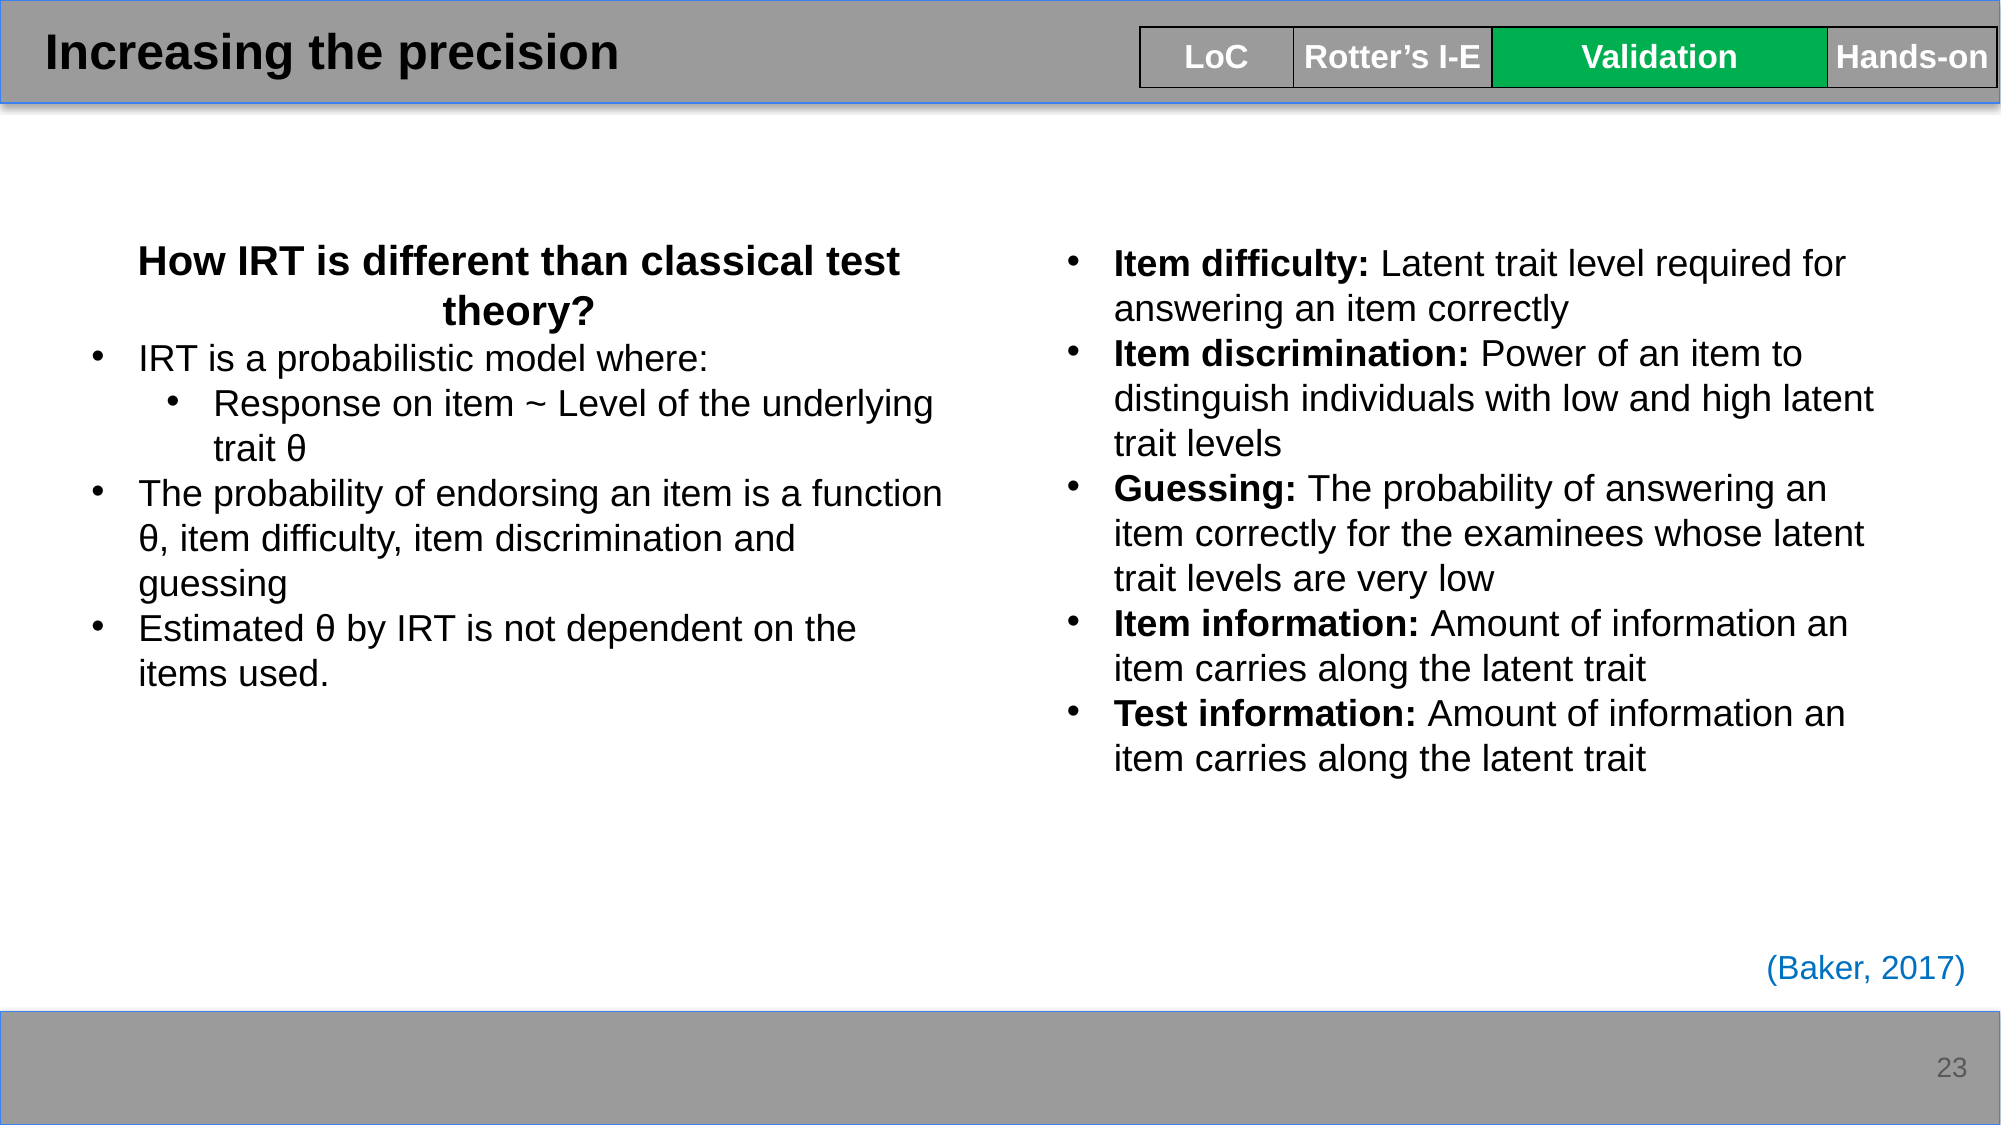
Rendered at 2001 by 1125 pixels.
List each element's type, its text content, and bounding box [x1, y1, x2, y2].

text_box Increasing the precision [29, 11, 1830, 96]
text_box (Baker, 2017) [1751, 938, 1982, 994]
table_header Hands-on [1828, 28, 1996, 87]
table_header Validation [1493, 28, 1827, 87]
text_box How IRT is different than classical test theory? IRT is a probabilistic model where: Response on item ~ Level of the underlying trait θ The probability of endorsing an item is a function θ, item difficulty, item discrimination and guessing Estimated θ by IRT is not dependent on the items used. [76, 226, 962, 791]
slide_number 23 [1862, 1023, 1983, 1110]
table_header LoC [1141, 28, 1293, 87]
table_header Rotter’s I-E [1294, 28, 1491, 87]
text_box Item difficulty: Latent trait level required for answering an item correctly Item discrimination: Power of an item to distinguish individuals with low and high latent trait levels Guessing: The probability of answering an item correctly for the examinees whose latent trait levels are very low Item information: Amount of information an item carries along the latent trait Test information: Amount of information an item carries along the latent trait [1052, 231, 1906, 786]
